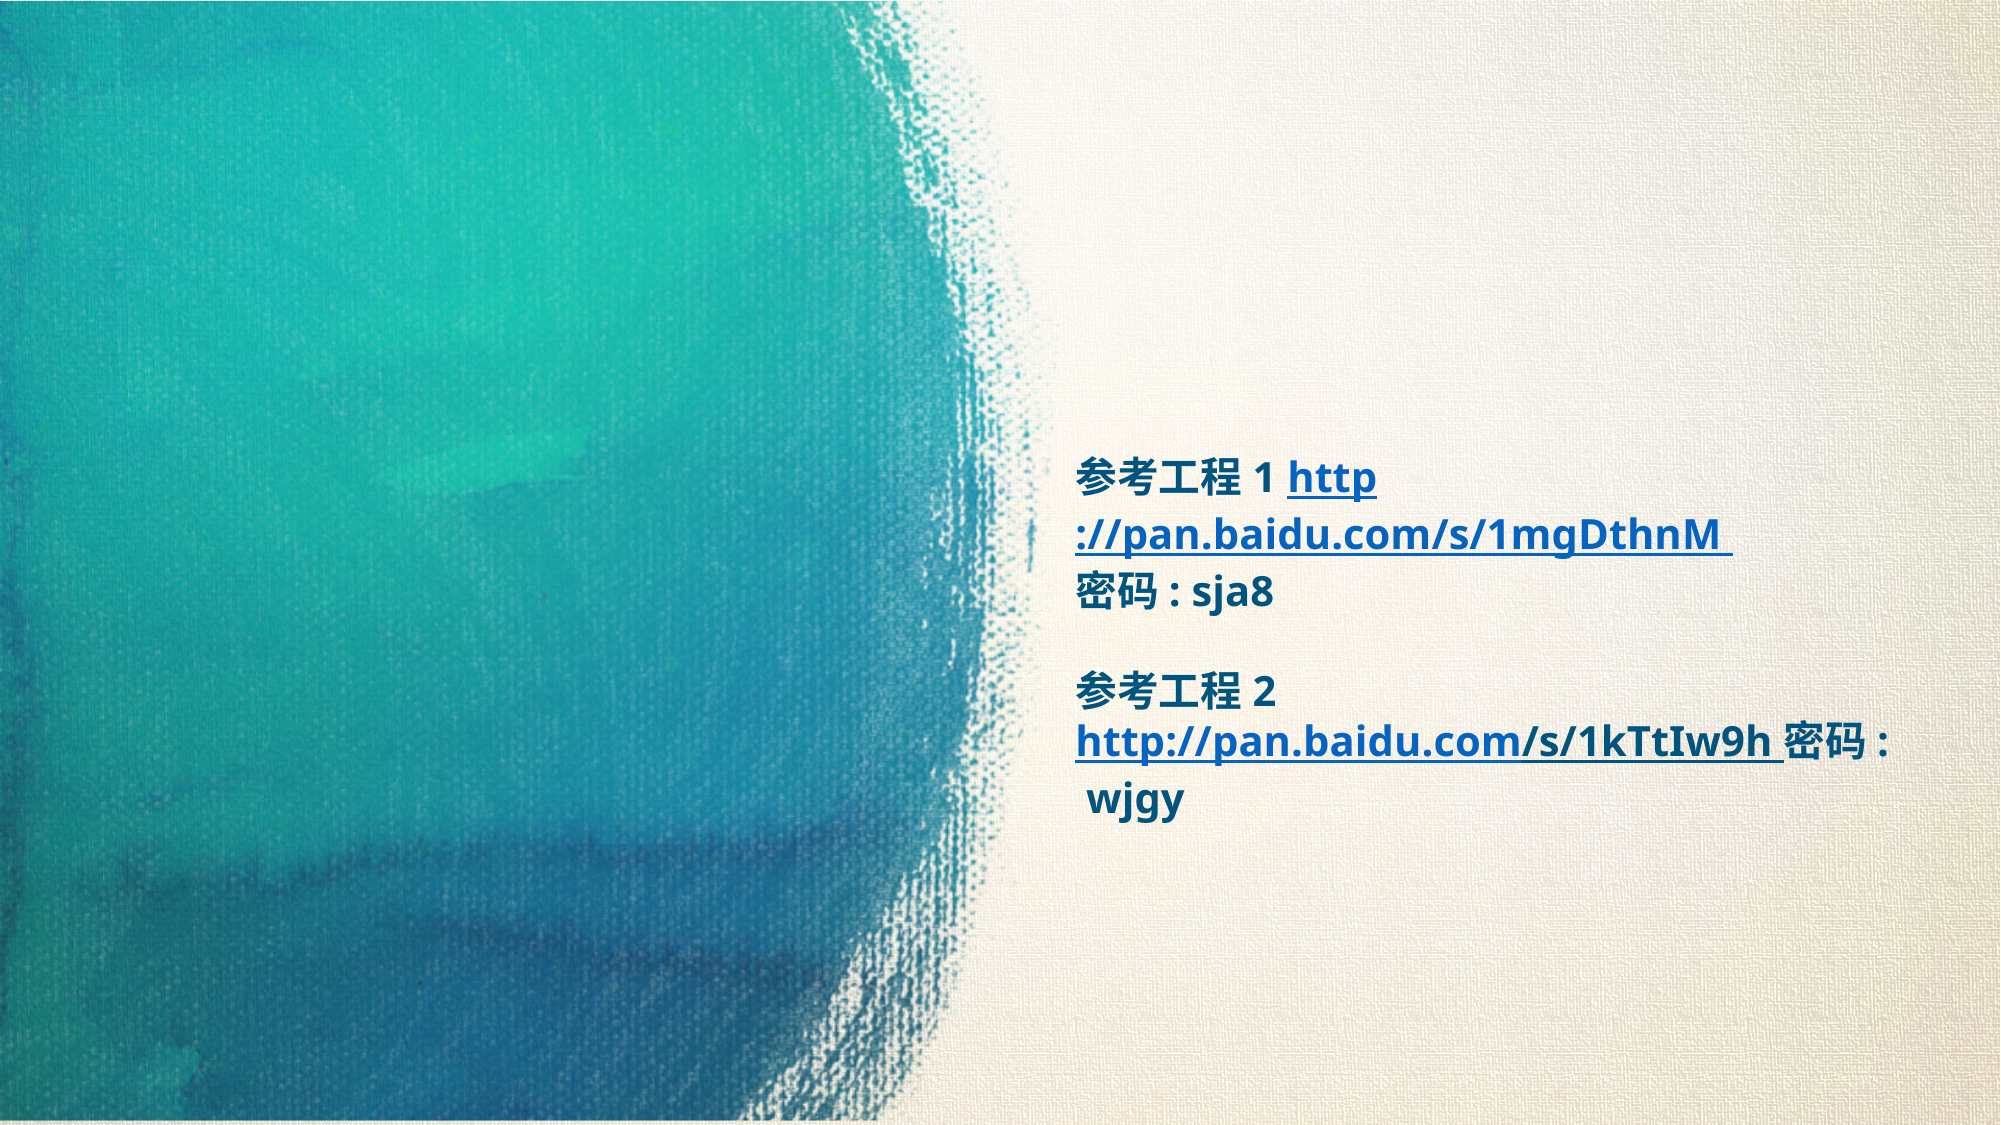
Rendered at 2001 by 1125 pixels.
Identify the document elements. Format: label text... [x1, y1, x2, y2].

text_box 参考工程1 http://pan.baidu.com/s/1mgDthnM 密码: sja8 参考工程2 http://pan.baidu.com/s/1kTtIw9h 密码: wjgy [1061, 443, 1898, 830]
picture [0, 0, 2000, 1125]
